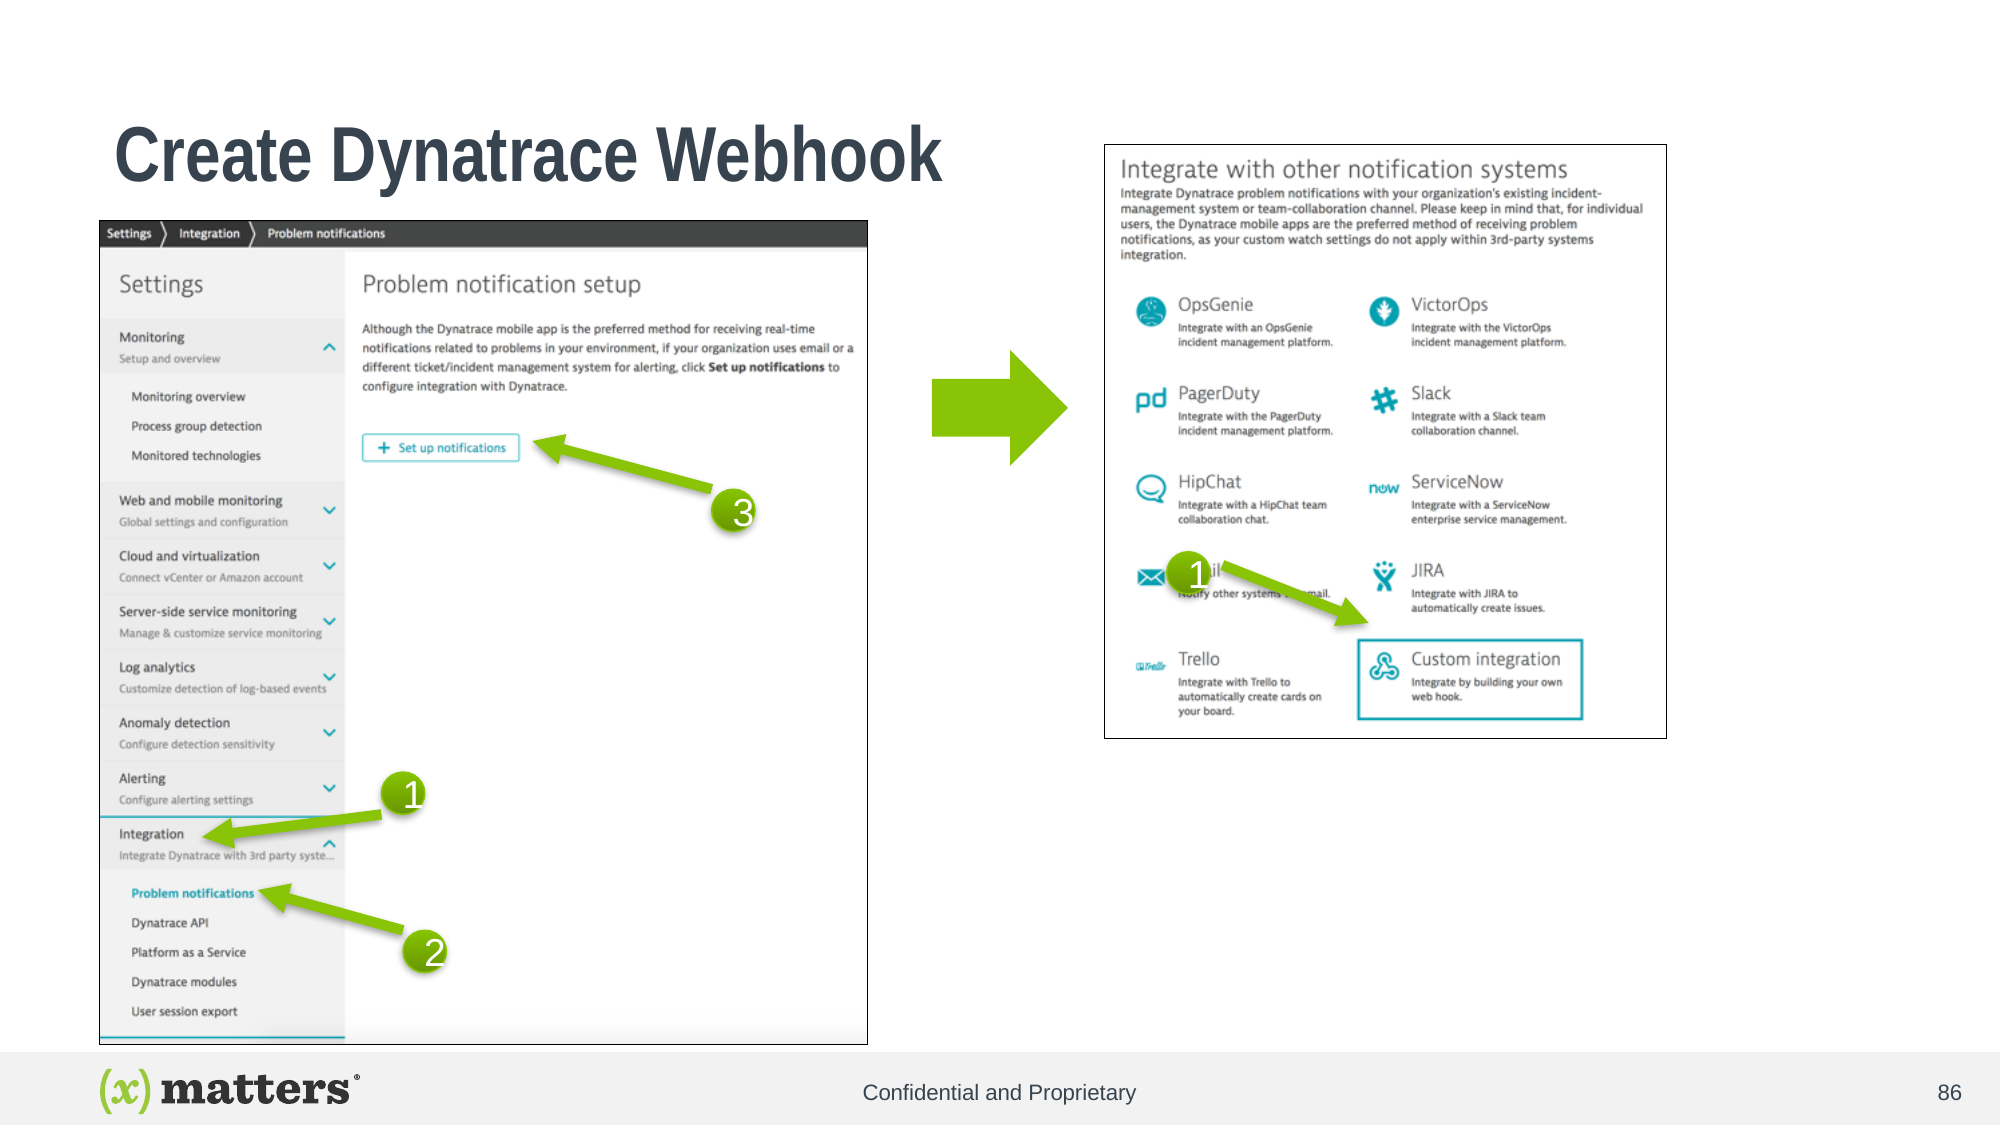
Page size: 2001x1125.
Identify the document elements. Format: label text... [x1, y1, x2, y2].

title Create Dynatrace Webhook [99, 72, 1900, 230]
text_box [201, 814, 382, 838]
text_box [257, 889, 404, 931]
footer Confidential and Proprietary [683, 1060, 1317, 1123]
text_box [1222, 564, 1369, 624]
text_box [929, 348, 1071, 468]
picture [1104, 144, 1667, 739]
picture [99, 220, 869, 1045]
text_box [531, 440, 712, 490]
slide_number 86 [1899, 1060, 2000, 1123]
